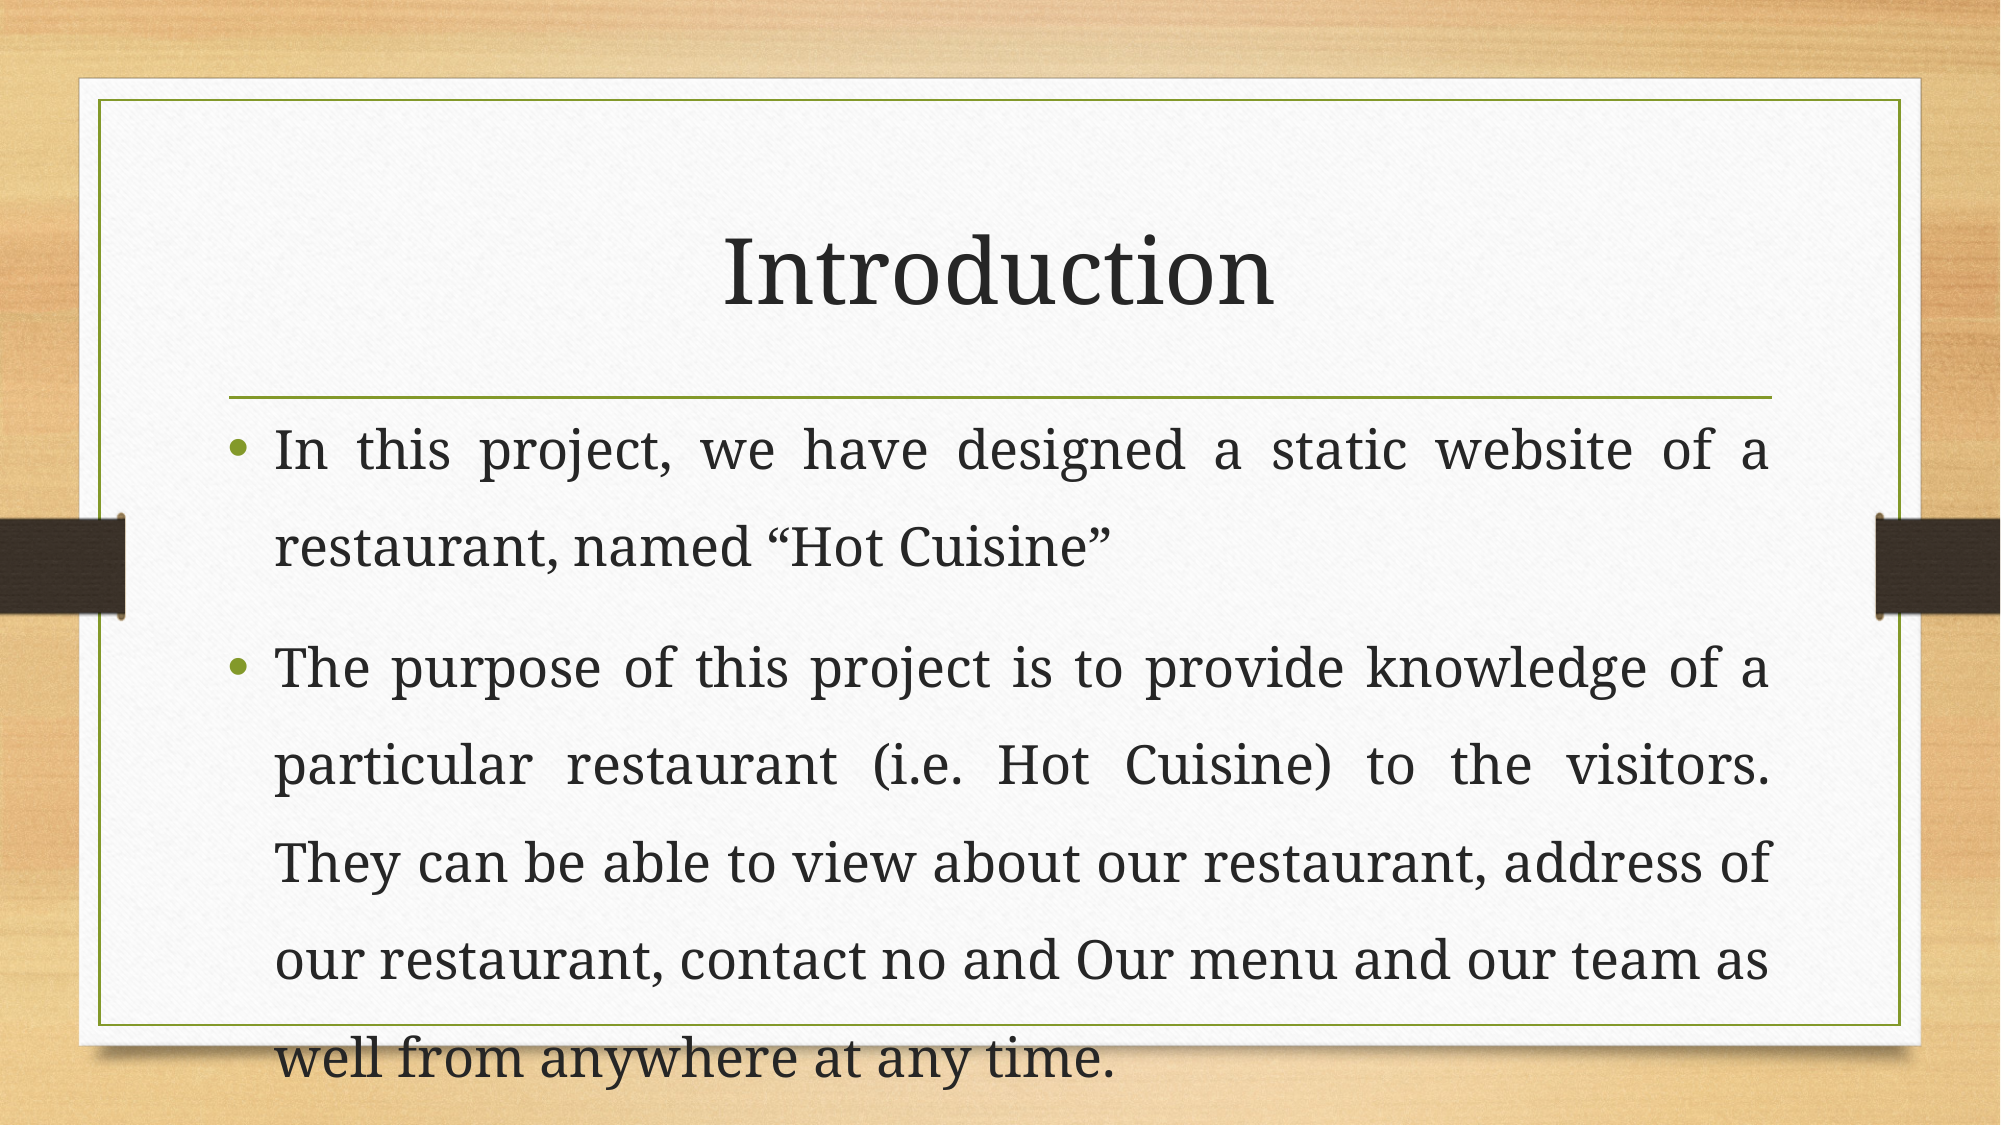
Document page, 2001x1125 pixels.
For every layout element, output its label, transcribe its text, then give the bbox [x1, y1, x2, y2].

list In this project, we have designed a static website of a restaurant, named “Hot Cuisine” The purpose of this project is to provide knowledge of a particular restaurant (i.e. Hot Cuisine) to the visitors. They can be able to view about our restaurant, address of our restaurant, contact no and Our menu and our team as well from anywhere at any time. [212, 375, 1788, 920]
title Introduction [212, 161, 1788, 375]
picture [0, 0, 2001, 1125]
